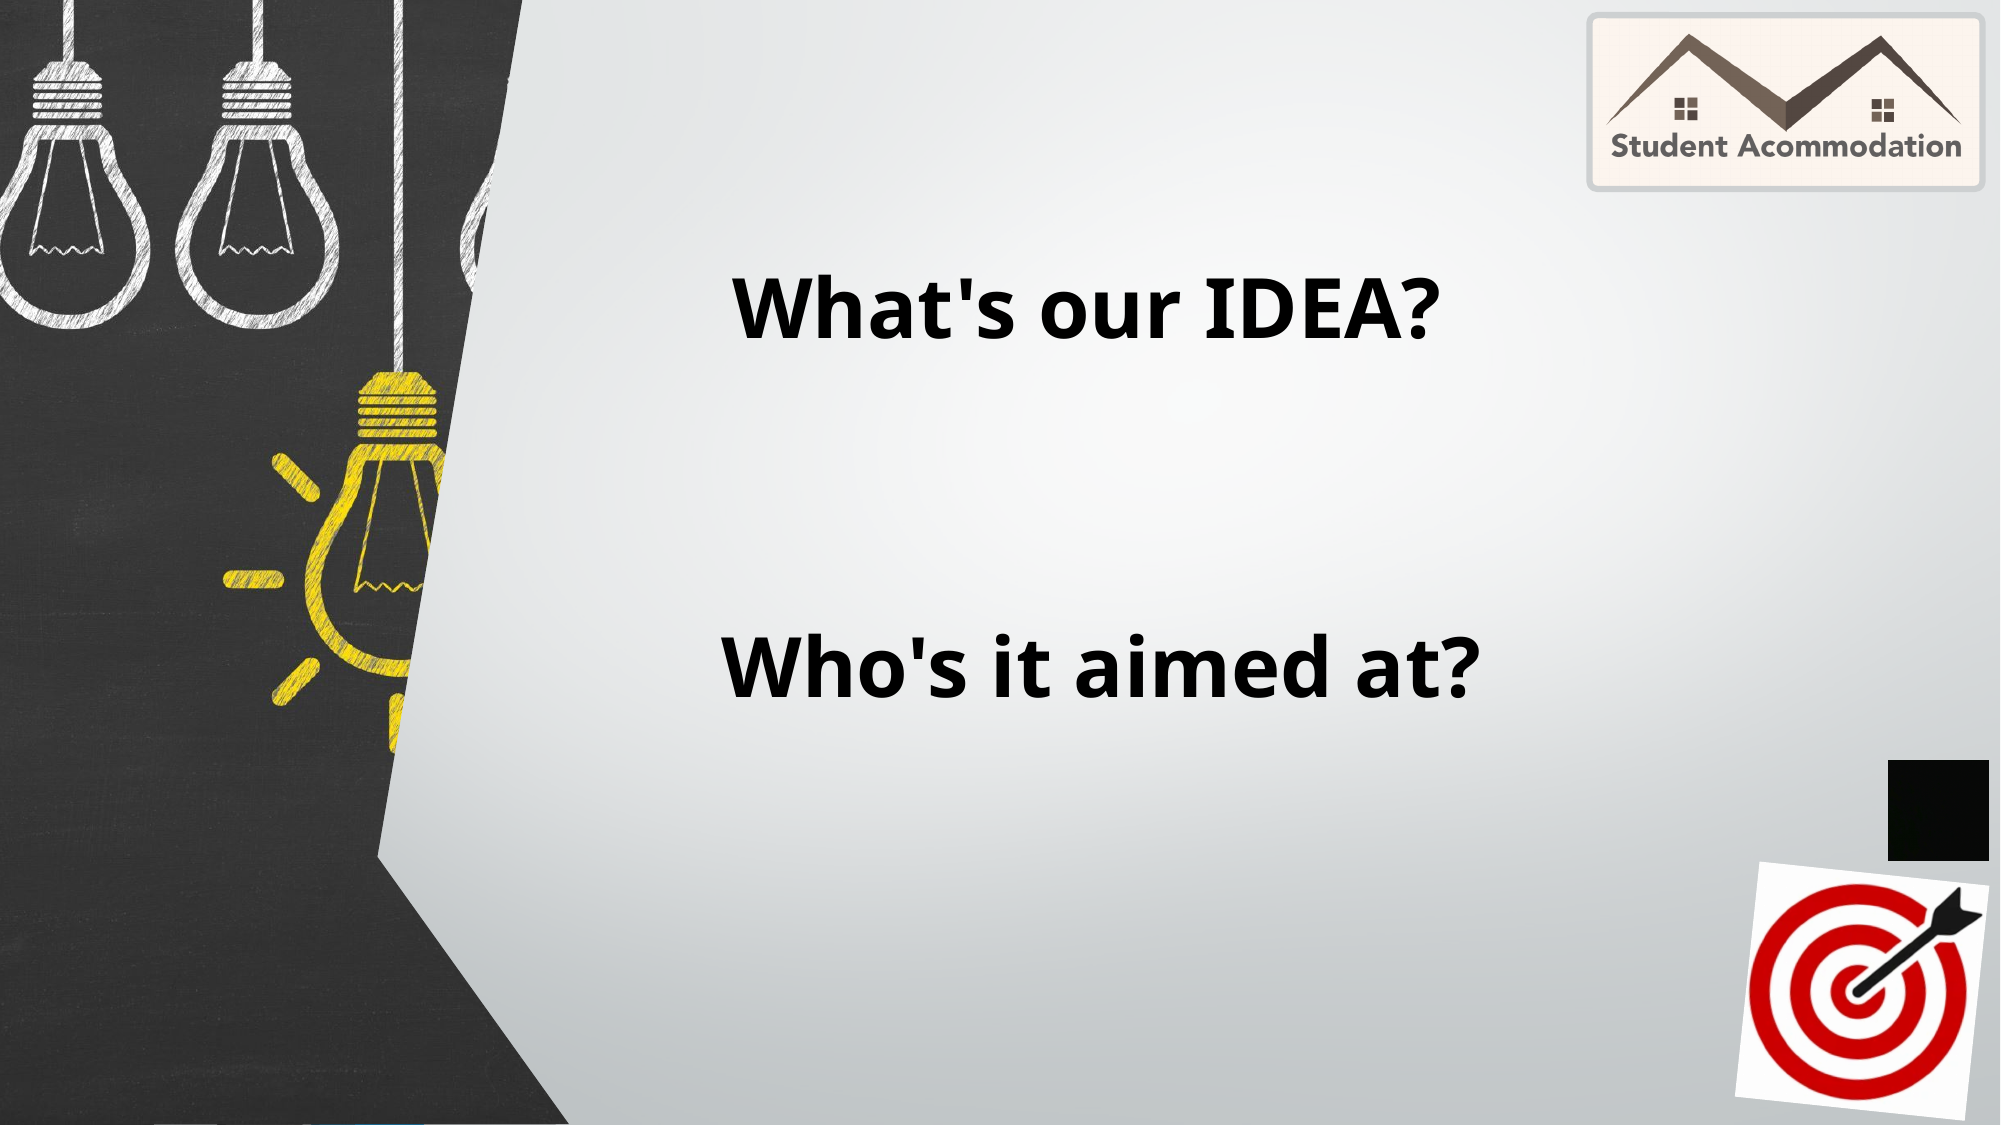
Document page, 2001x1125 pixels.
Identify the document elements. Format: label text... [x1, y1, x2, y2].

picture [0, 0, 570, 1125]
picture [1589, 14, 1983, 190]
text_box [633, 319, 1891, 695]
picture [1734, 861, 1990, 1121]
title What's our IDEA? [570, 189, 1712, 422]
text_box Who's it aimed at? [570, 548, 1726, 781]
text_box [586, 602, 1637, 1035]
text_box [1887, 759, 1990, 862]
